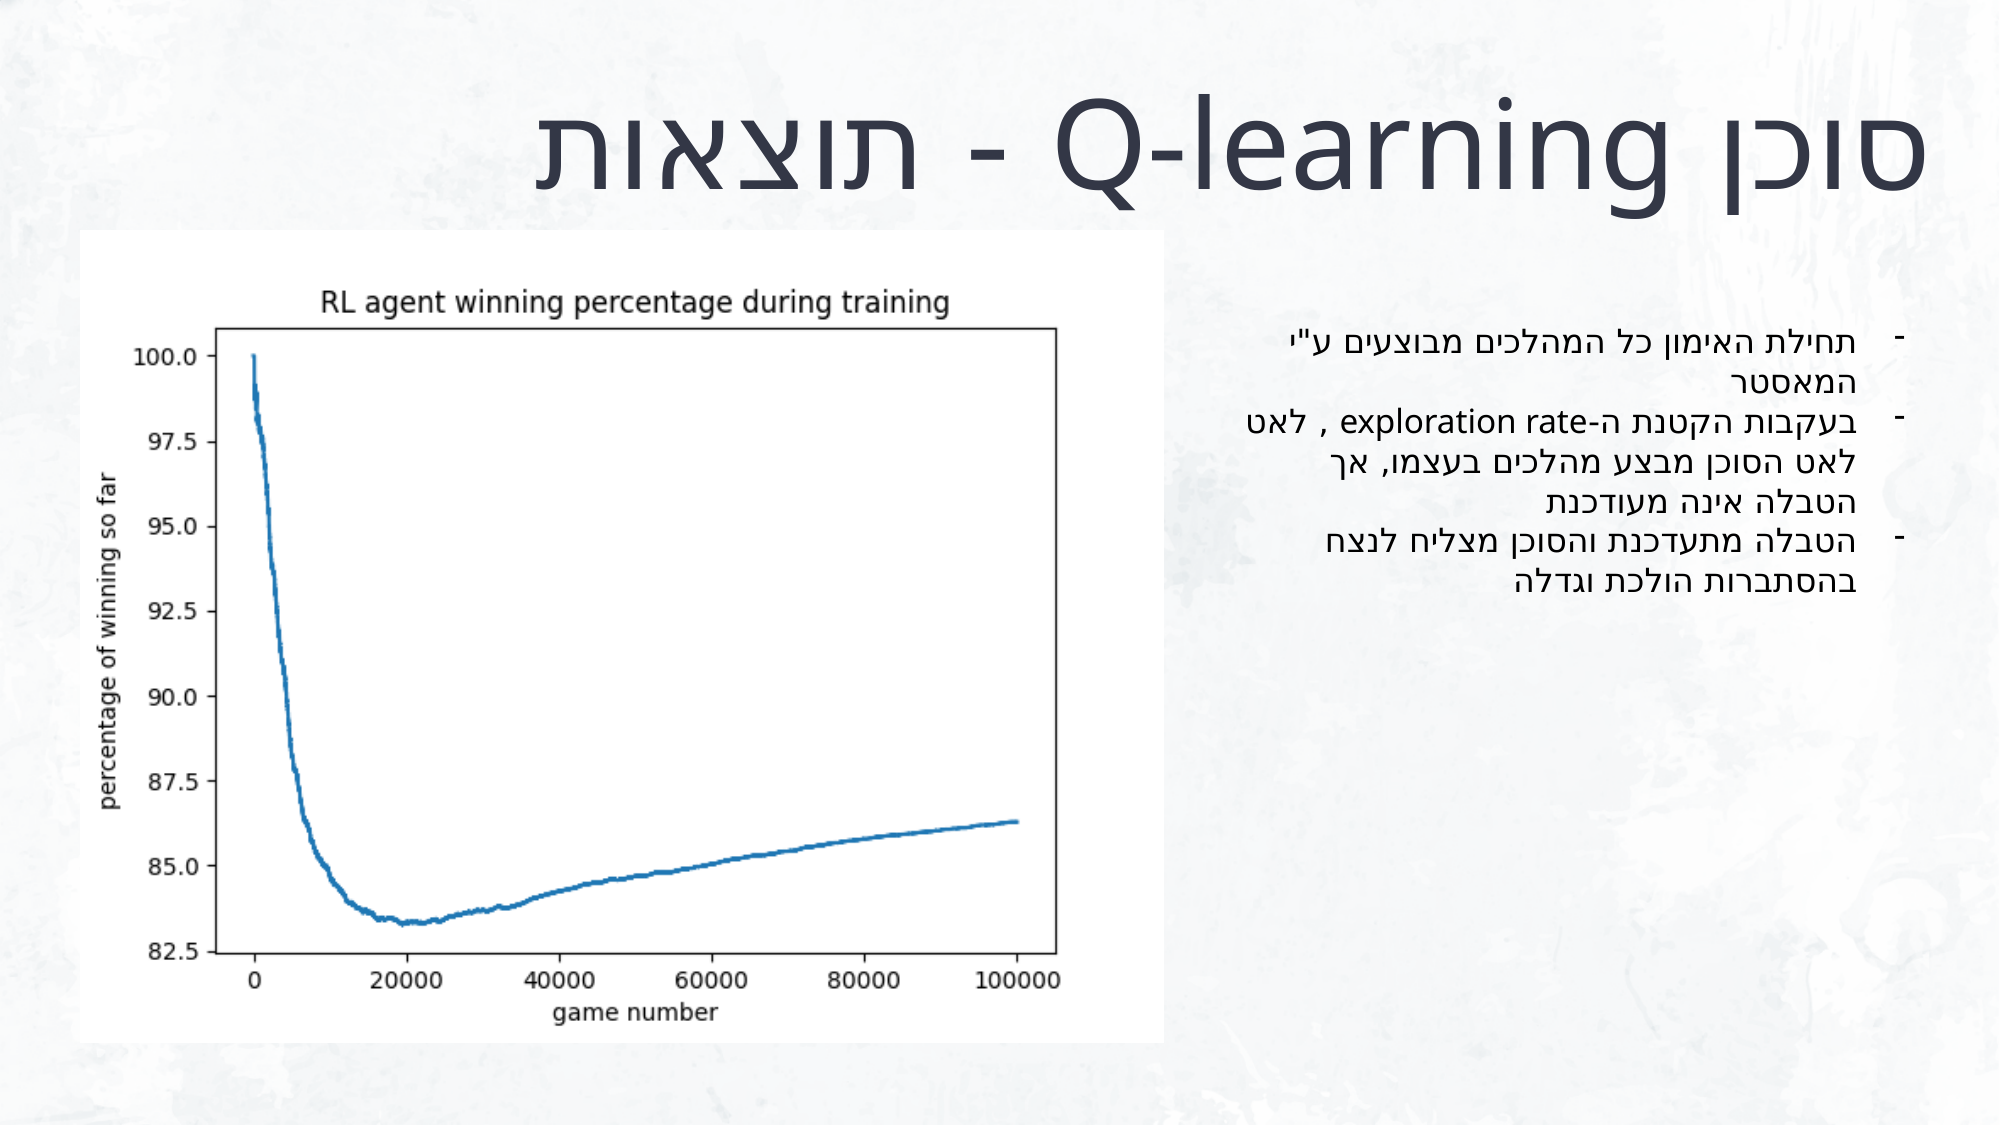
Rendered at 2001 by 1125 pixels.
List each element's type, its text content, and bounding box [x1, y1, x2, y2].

text_box תחילת האימון כל המהלכים מבוצעים ע"י המאסטר בעקבות הקטנת ה-exploration rate , לאט לאט הסוכן מבצע מהלכים בעצמו, אך הטבלה אינה מעודכנת הטבלה מתעדכנת והסוכן מצליח לנצח בהסתברות הולכת וגדלה [1226, 312, 1920, 607]
title סוכן Q-learning - תוצאות [261, 27, 1947, 212]
picture [0, 0, 2000, 1125]
